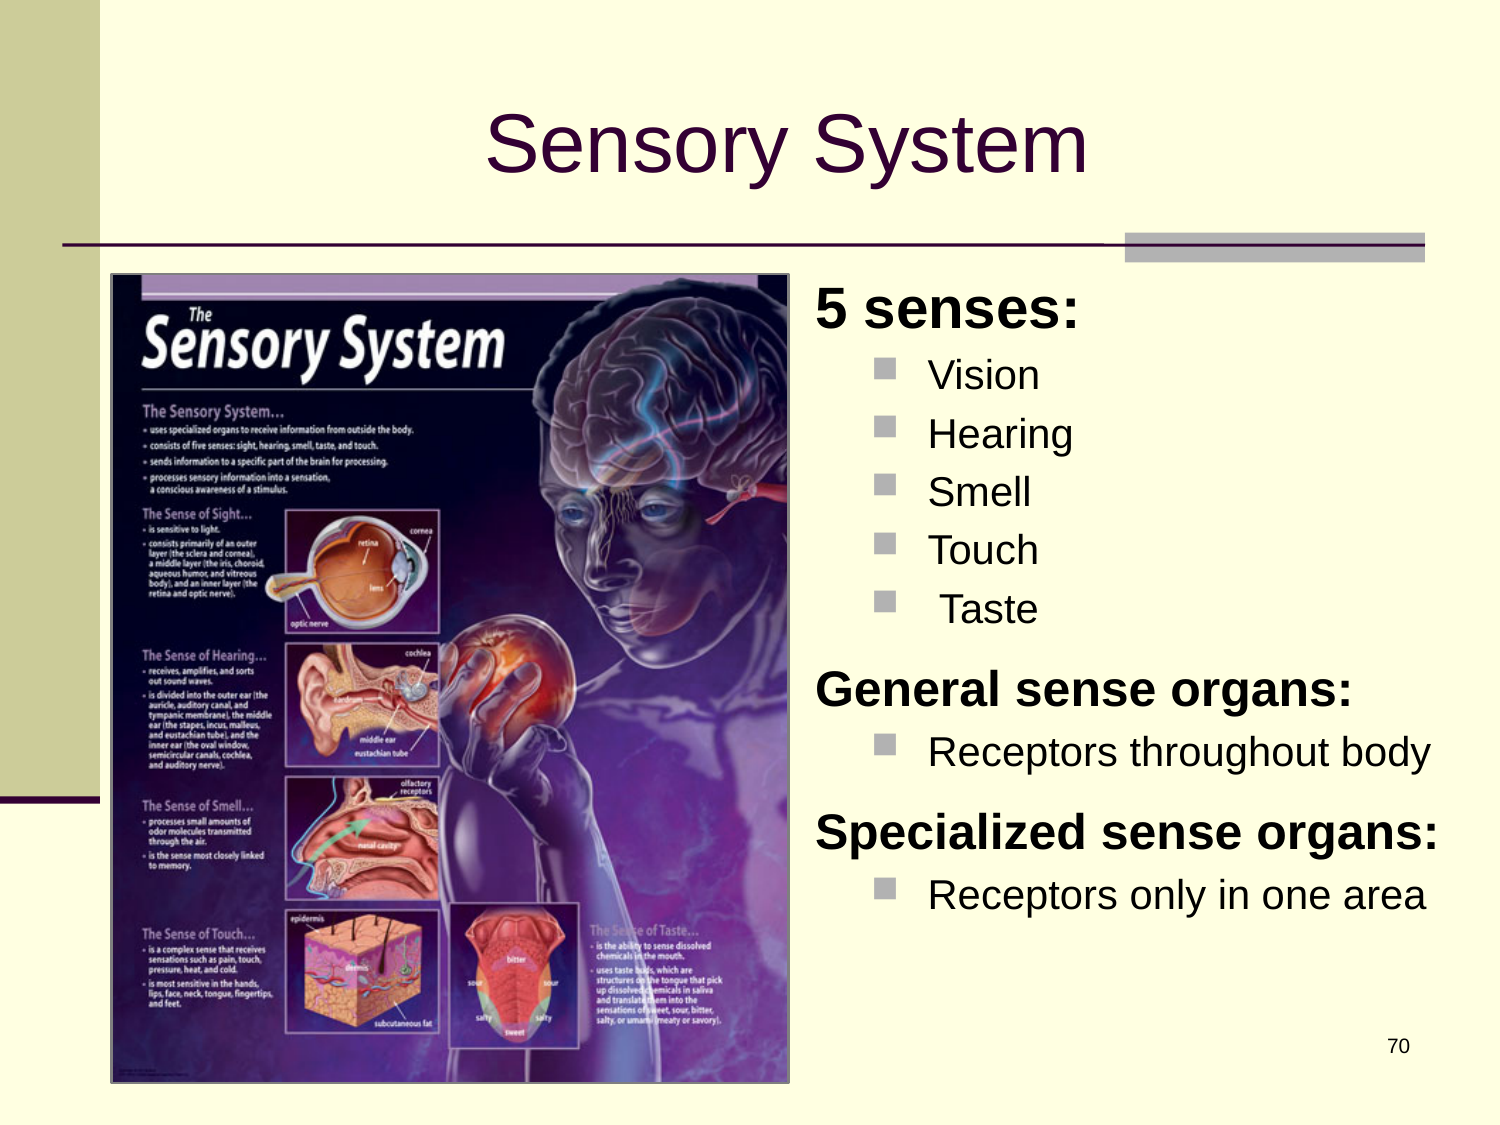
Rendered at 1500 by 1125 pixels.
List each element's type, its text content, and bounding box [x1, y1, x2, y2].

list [112, 274, 788, 1083]
slide_number 70 [1112, 1024, 1426, 1101]
title Sensory System [150, 45, 1425, 234]
list 5 senses: Vision Hearing Smell Touch Taste General sense organs: Receptors throughout body Specialized sense organs: Receptors only in one area [800, 262, 1475, 1006]
